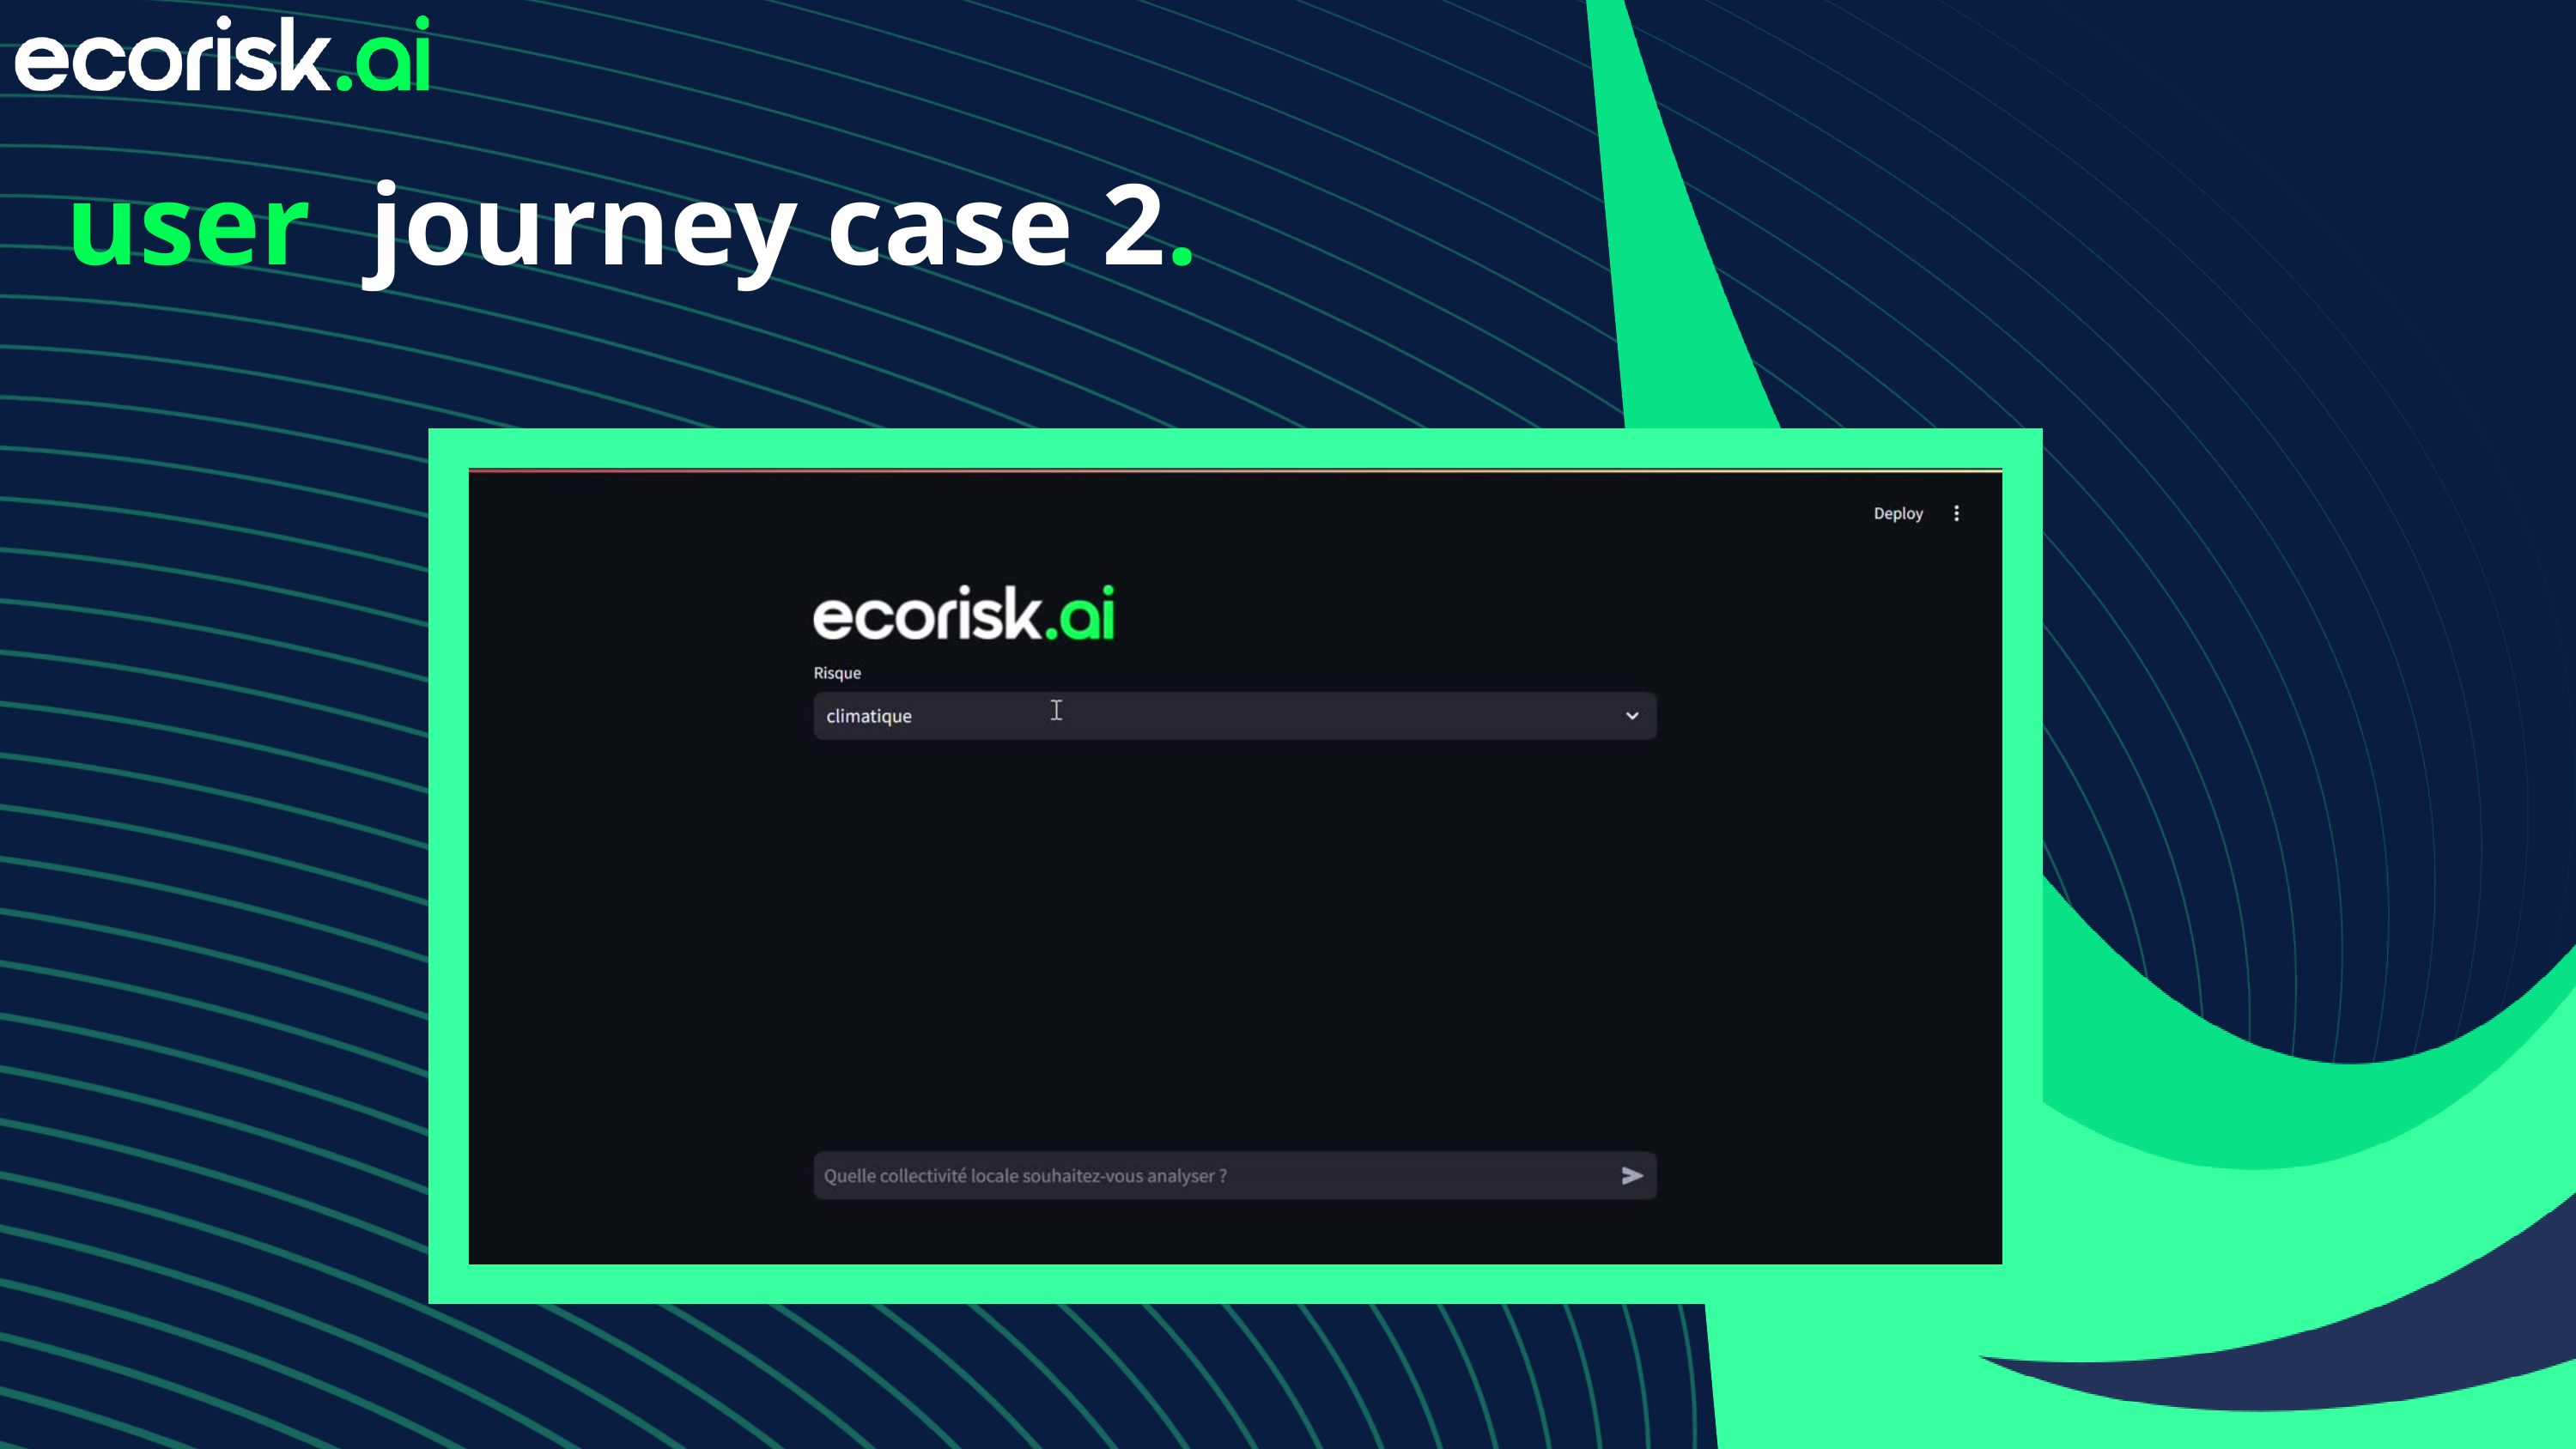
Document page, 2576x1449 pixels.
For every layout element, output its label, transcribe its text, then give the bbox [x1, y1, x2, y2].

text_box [428, 427, 2043, 1304]
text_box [468, 467, 2003, 1265]
text_box [0, 0, 1717, 1449]
text_box [15, 15, 429, 91]
text_box user journey case 2. [65, 181, 1337, 392]
text_box [1586, 0, 2576, 1449]
